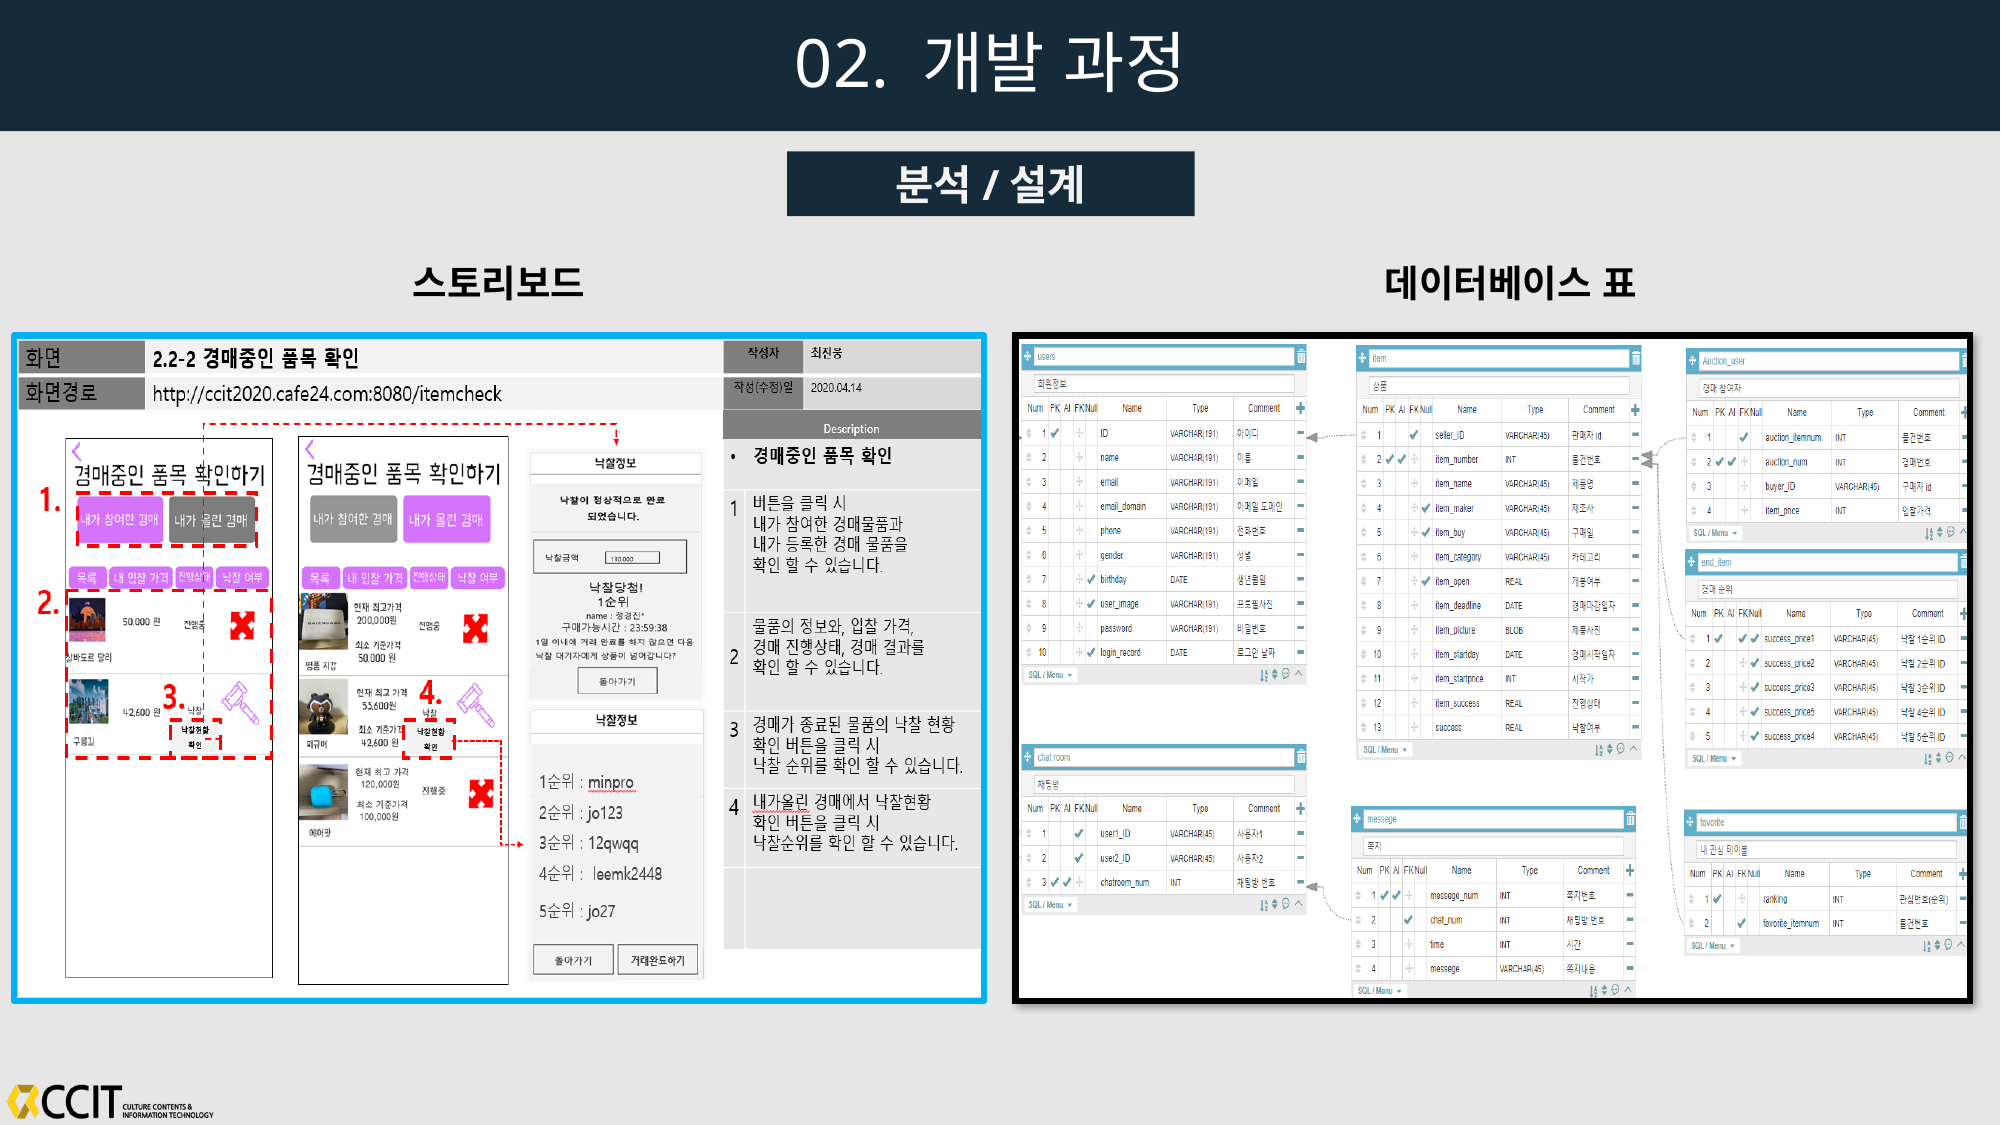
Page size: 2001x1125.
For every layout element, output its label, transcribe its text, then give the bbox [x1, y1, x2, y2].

picture [0, 1078, 222, 1125]
text_box 02. 개발 과정 [779, 13, 1202, 109]
picture [1018, 338, 1967, 998]
text_box 분석/설계 [787, 151, 1195, 217]
picture [18, 340, 980, 997]
text_box [0, 0, 2000, 132]
text_box 스토리보드 [354, 252, 644, 313]
text_box 데이터베이스 표 [1348, 252, 1674, 313]
